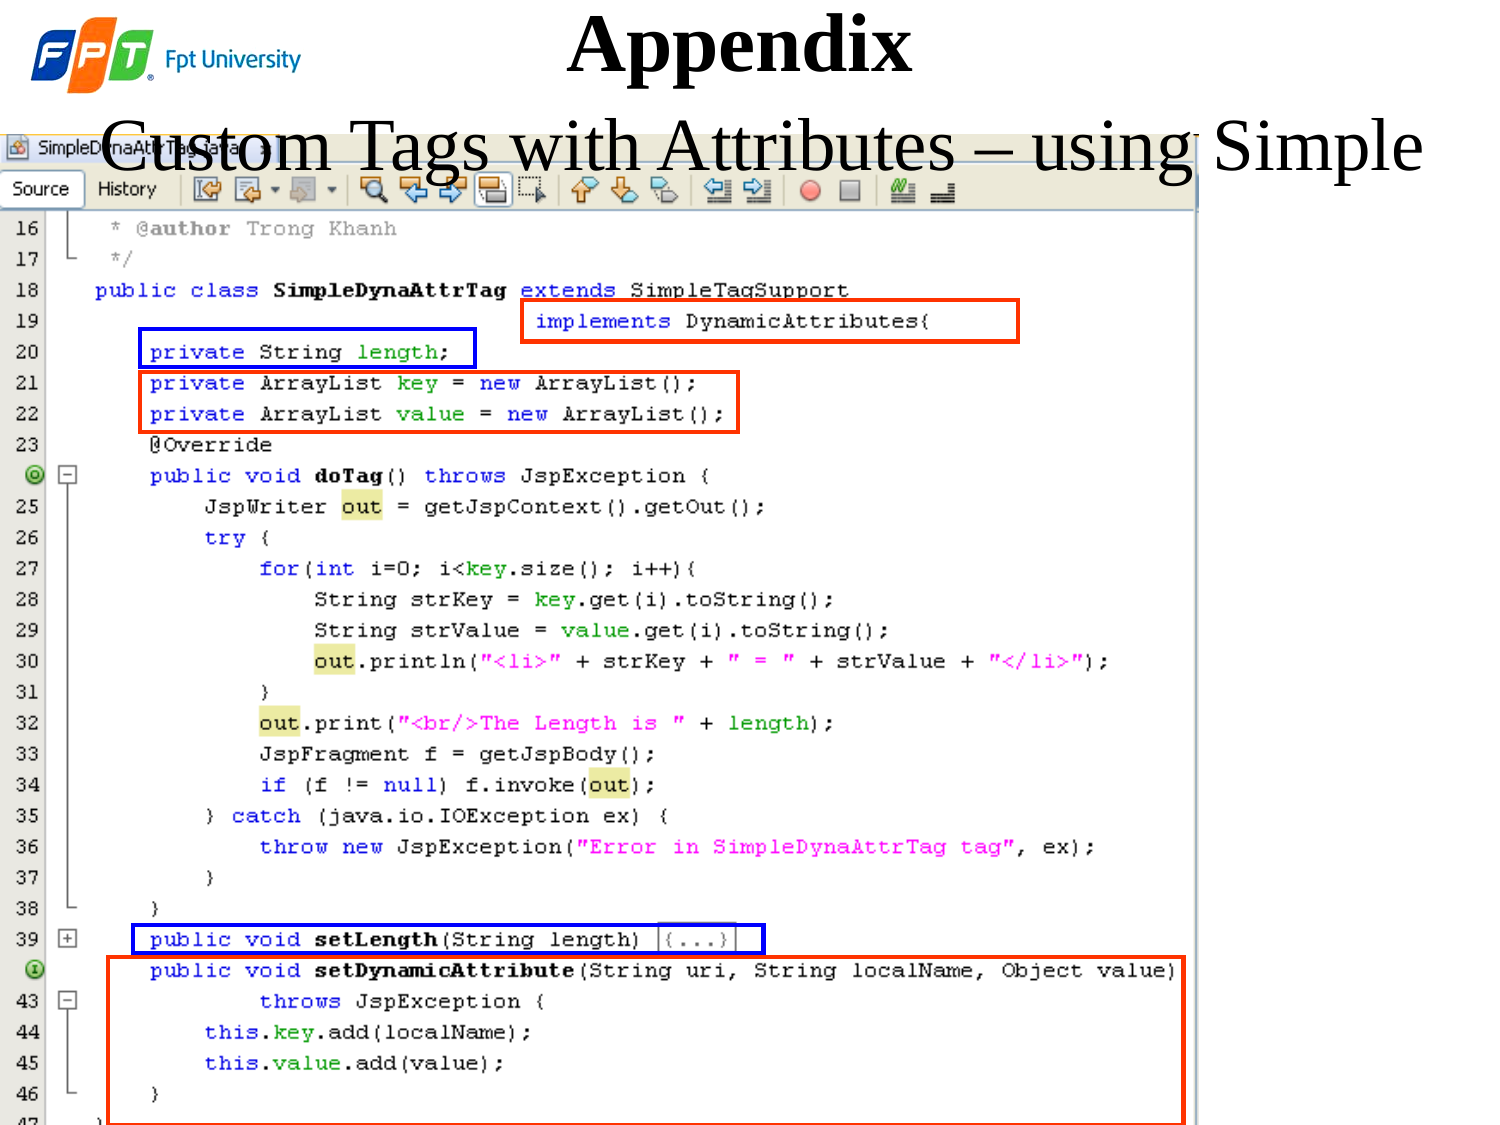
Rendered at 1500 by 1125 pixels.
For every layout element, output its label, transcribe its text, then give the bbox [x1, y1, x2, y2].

title Appendix Custom Tags with Attributes – using Simple [0, 0, 1500, 194]
picture [0, 134, 1199, 1125]
